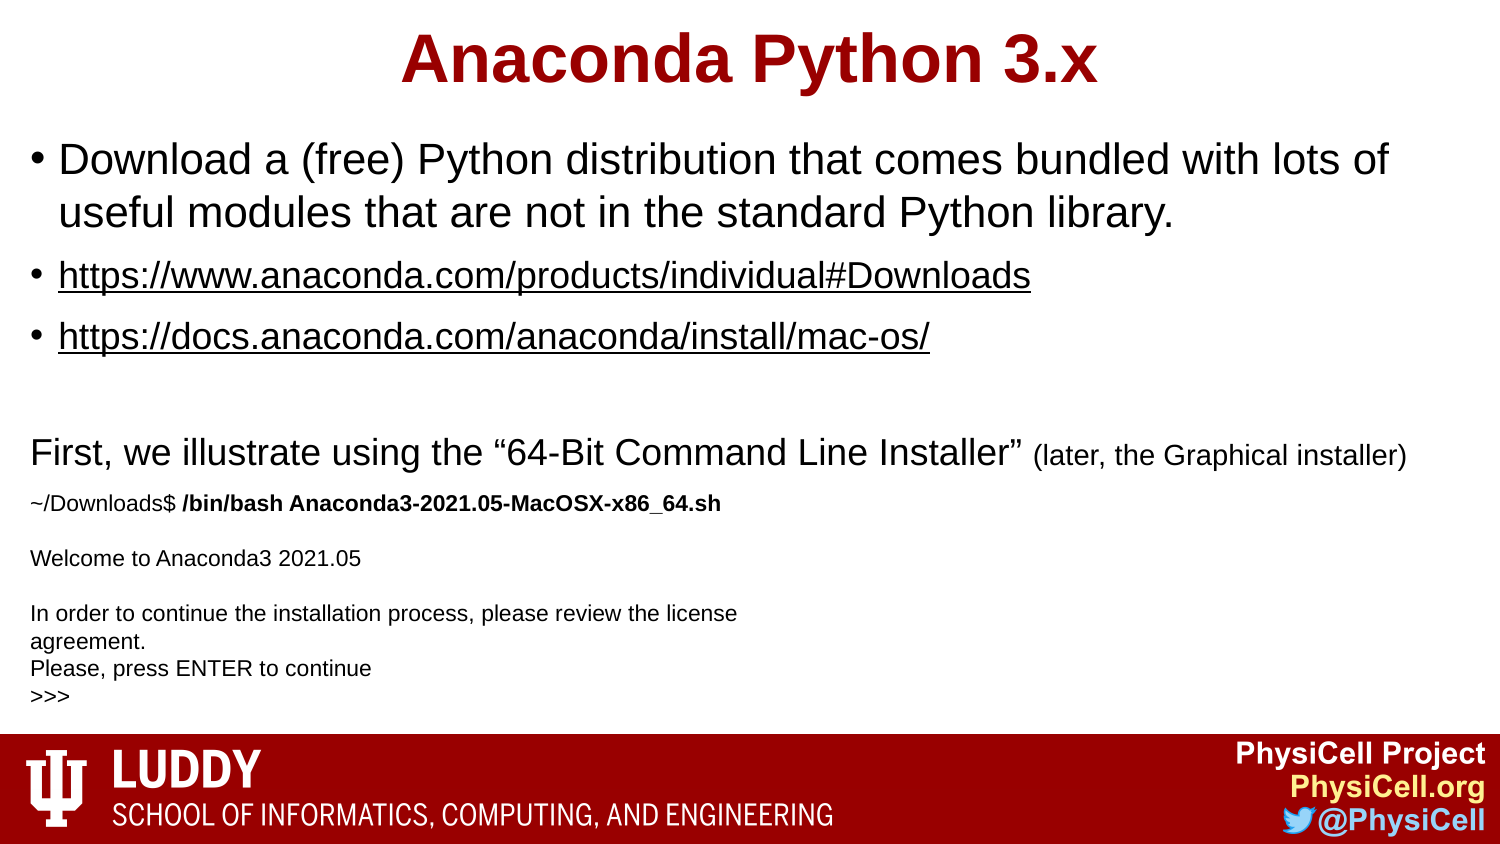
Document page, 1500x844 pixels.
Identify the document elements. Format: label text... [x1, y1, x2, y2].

picture [0, 739, 1500, 844]
list Download a (free) Python distribution that comes bundled with lots of useful modules that are not in the standard Python library. https://www.anaconda.com/products/individual#Downloads https://docs.anaconda.com/anaconda/install/mac-os/ First, we illustrate using the “64-Bit Command Line Installer” (later, the Graphical installer) ~/Downloads$ /bin/bash Anaconda3-2021.05-MacOSX-x86_64.sh Welcome to Anaconda3 2021.05 In order to continue the installation process, please review the license agreement. Please, press ENTER to continue >>> [0, 123, 1500, 739]
title Anaconda Python 3.x [0, 0, 1500, 121]
